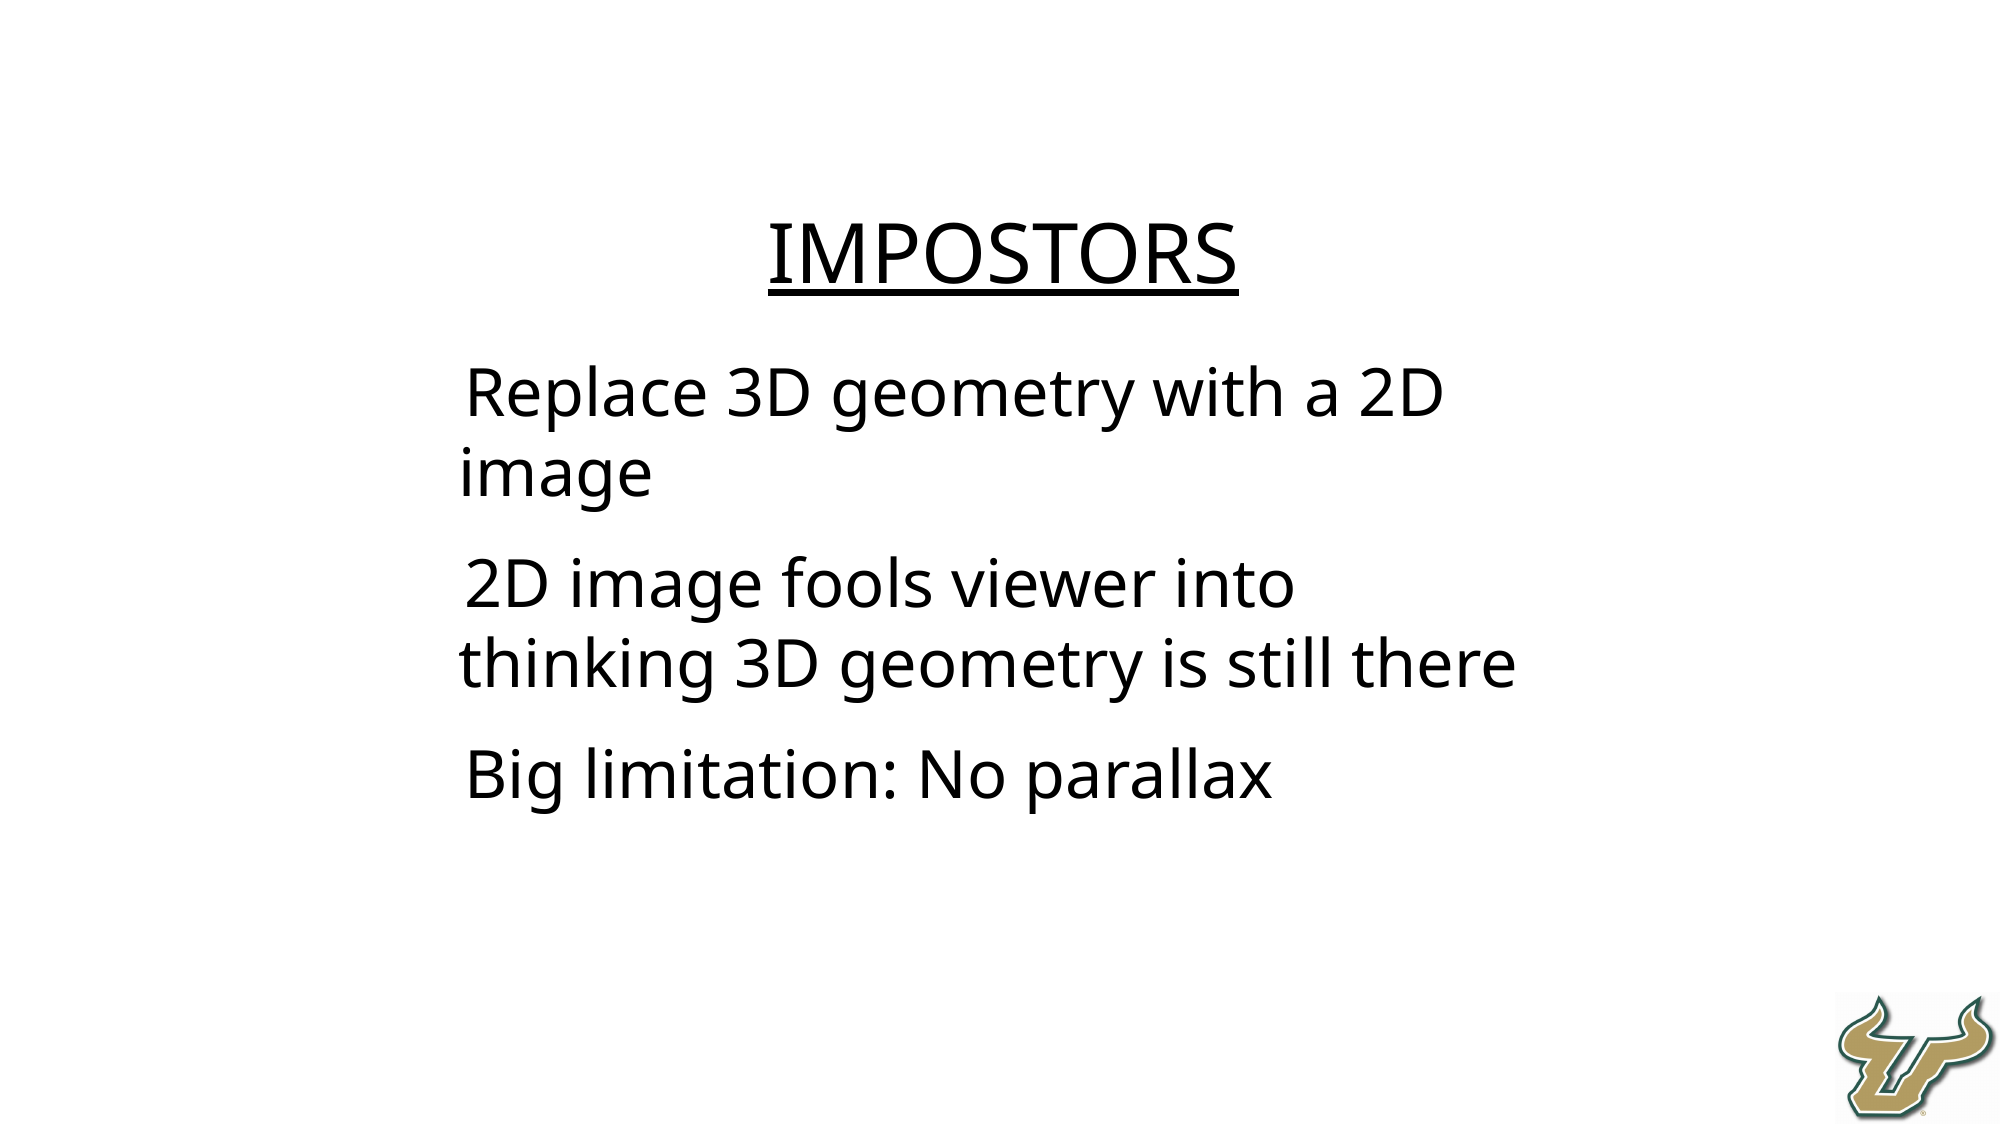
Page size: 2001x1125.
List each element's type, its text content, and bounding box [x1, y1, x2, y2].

list Impostors Replace 3D geometry with a 2D image 2D image fools viewer into thinking 3D geometry is still there Big limitation: No parallax [443, 135, 1557, 990]
picture [1835, 992, 2000, 1124]
